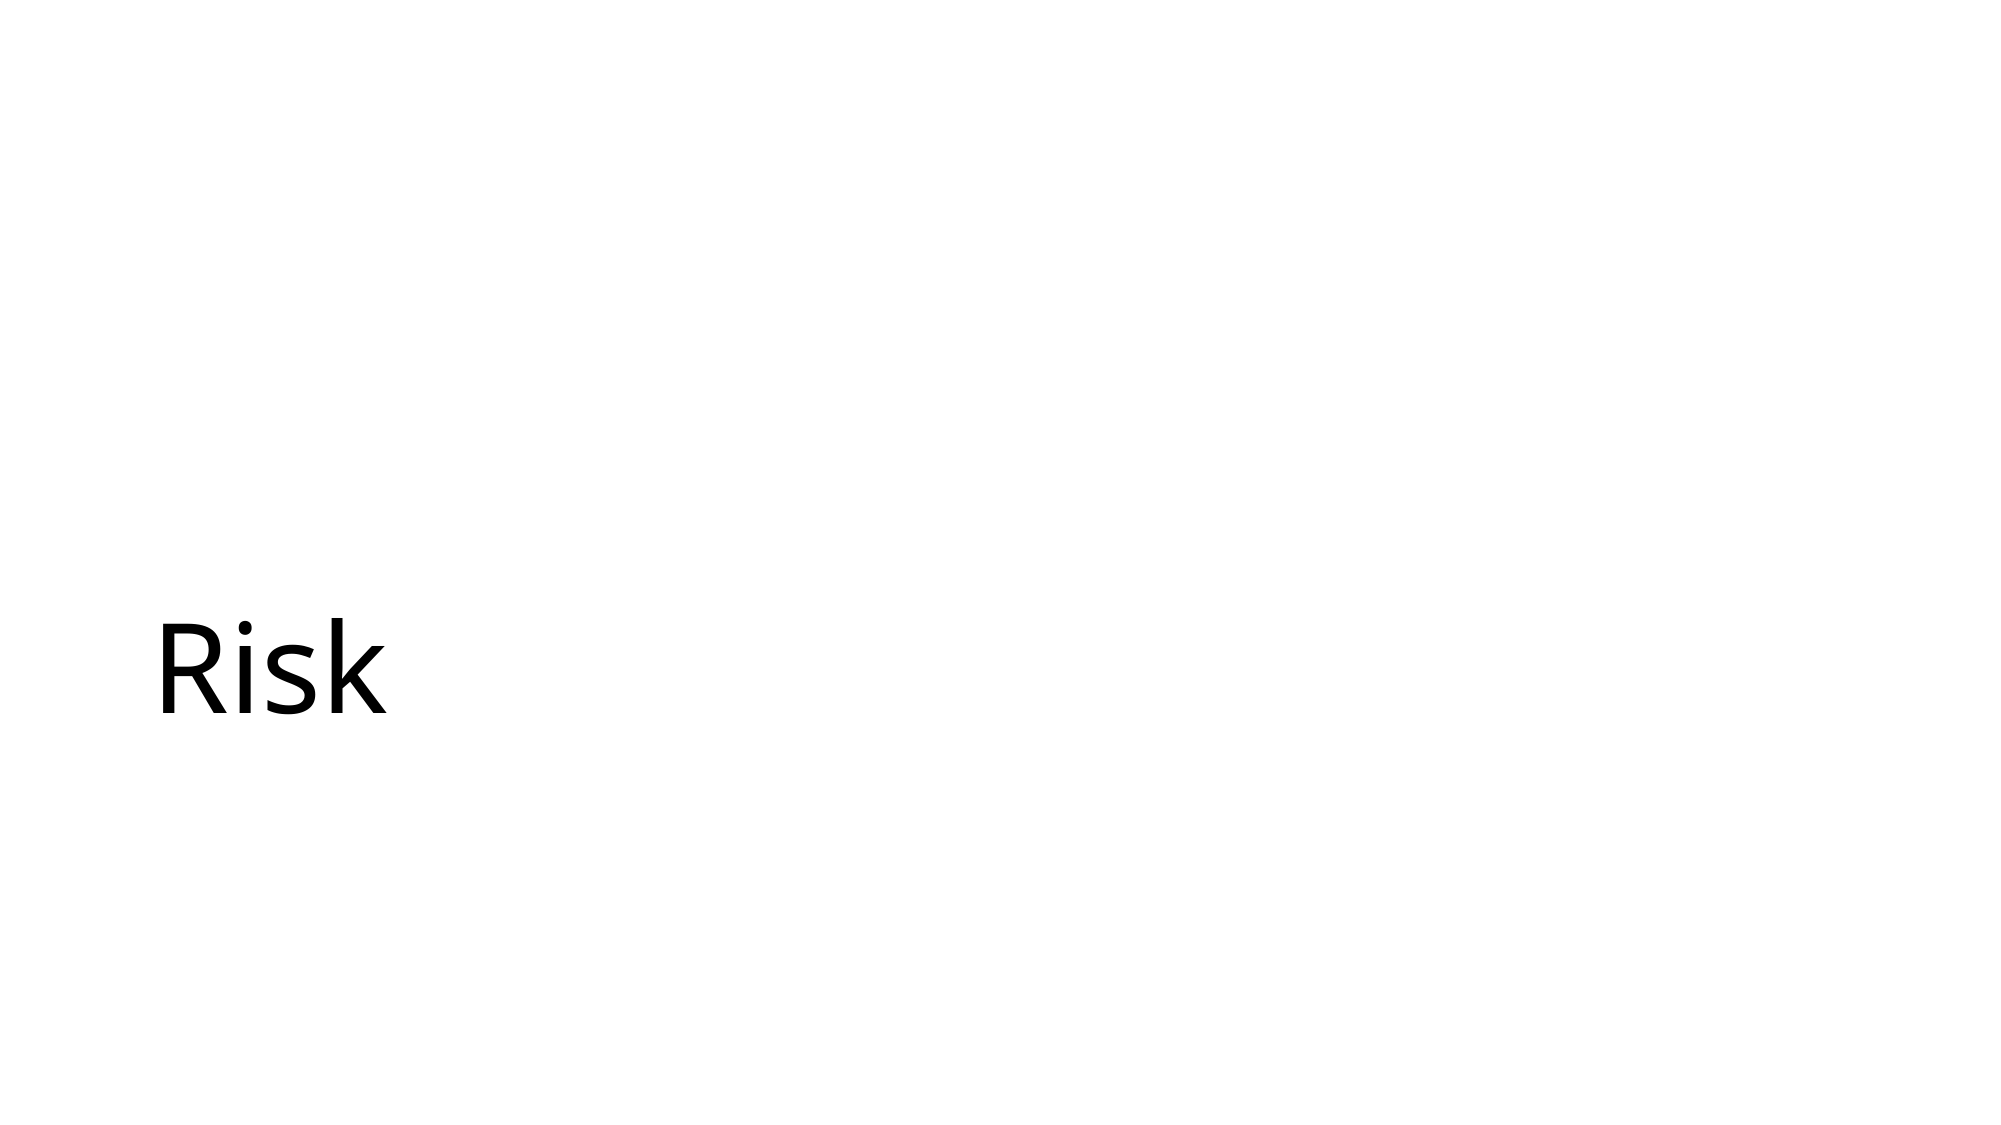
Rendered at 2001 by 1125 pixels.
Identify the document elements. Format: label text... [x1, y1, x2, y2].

title Risk [136, 280, 1862, 749]
